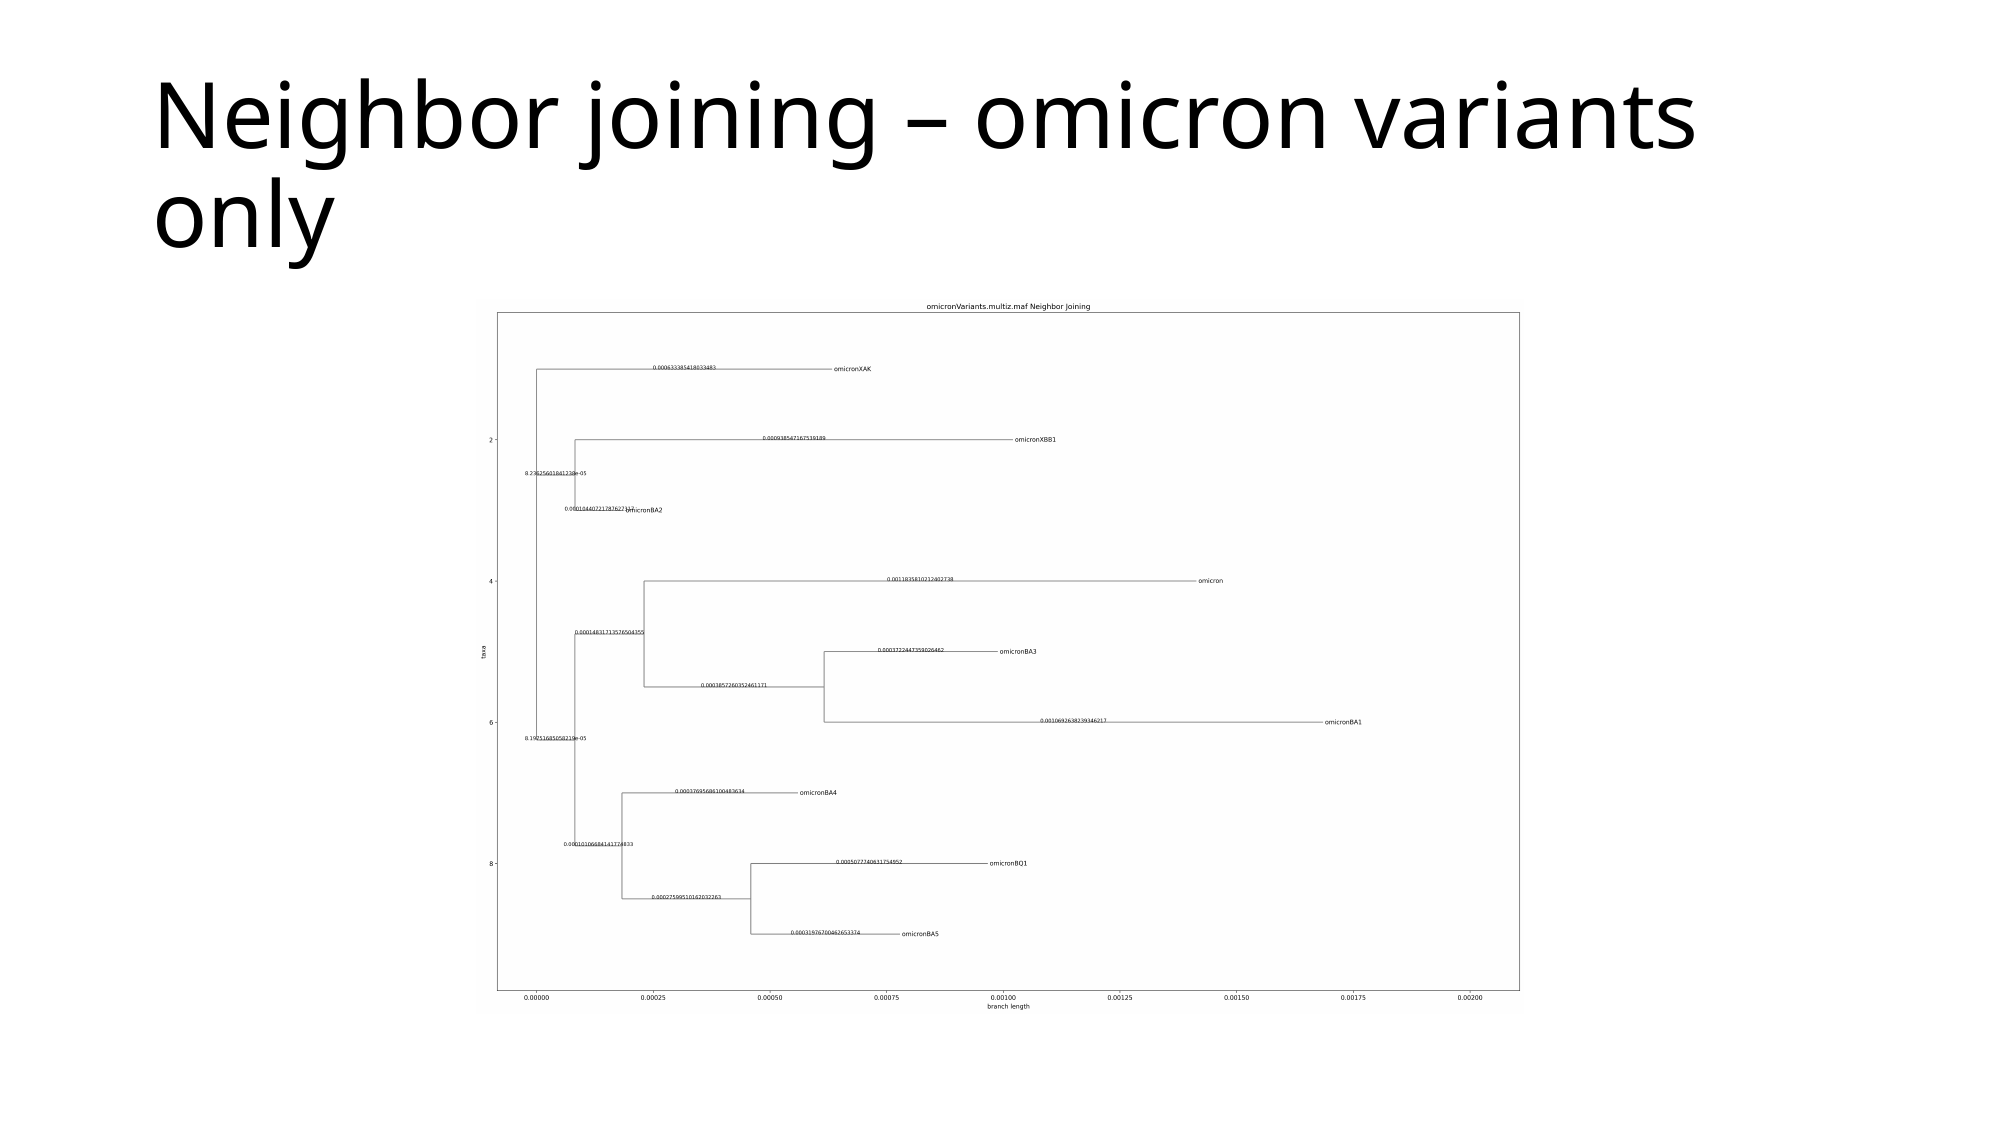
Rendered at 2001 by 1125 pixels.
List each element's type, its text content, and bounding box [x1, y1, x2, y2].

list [476, 299, 1524, 1014]
title Neighbor joining – omicron variants only [137, 59, 1863, 278]
